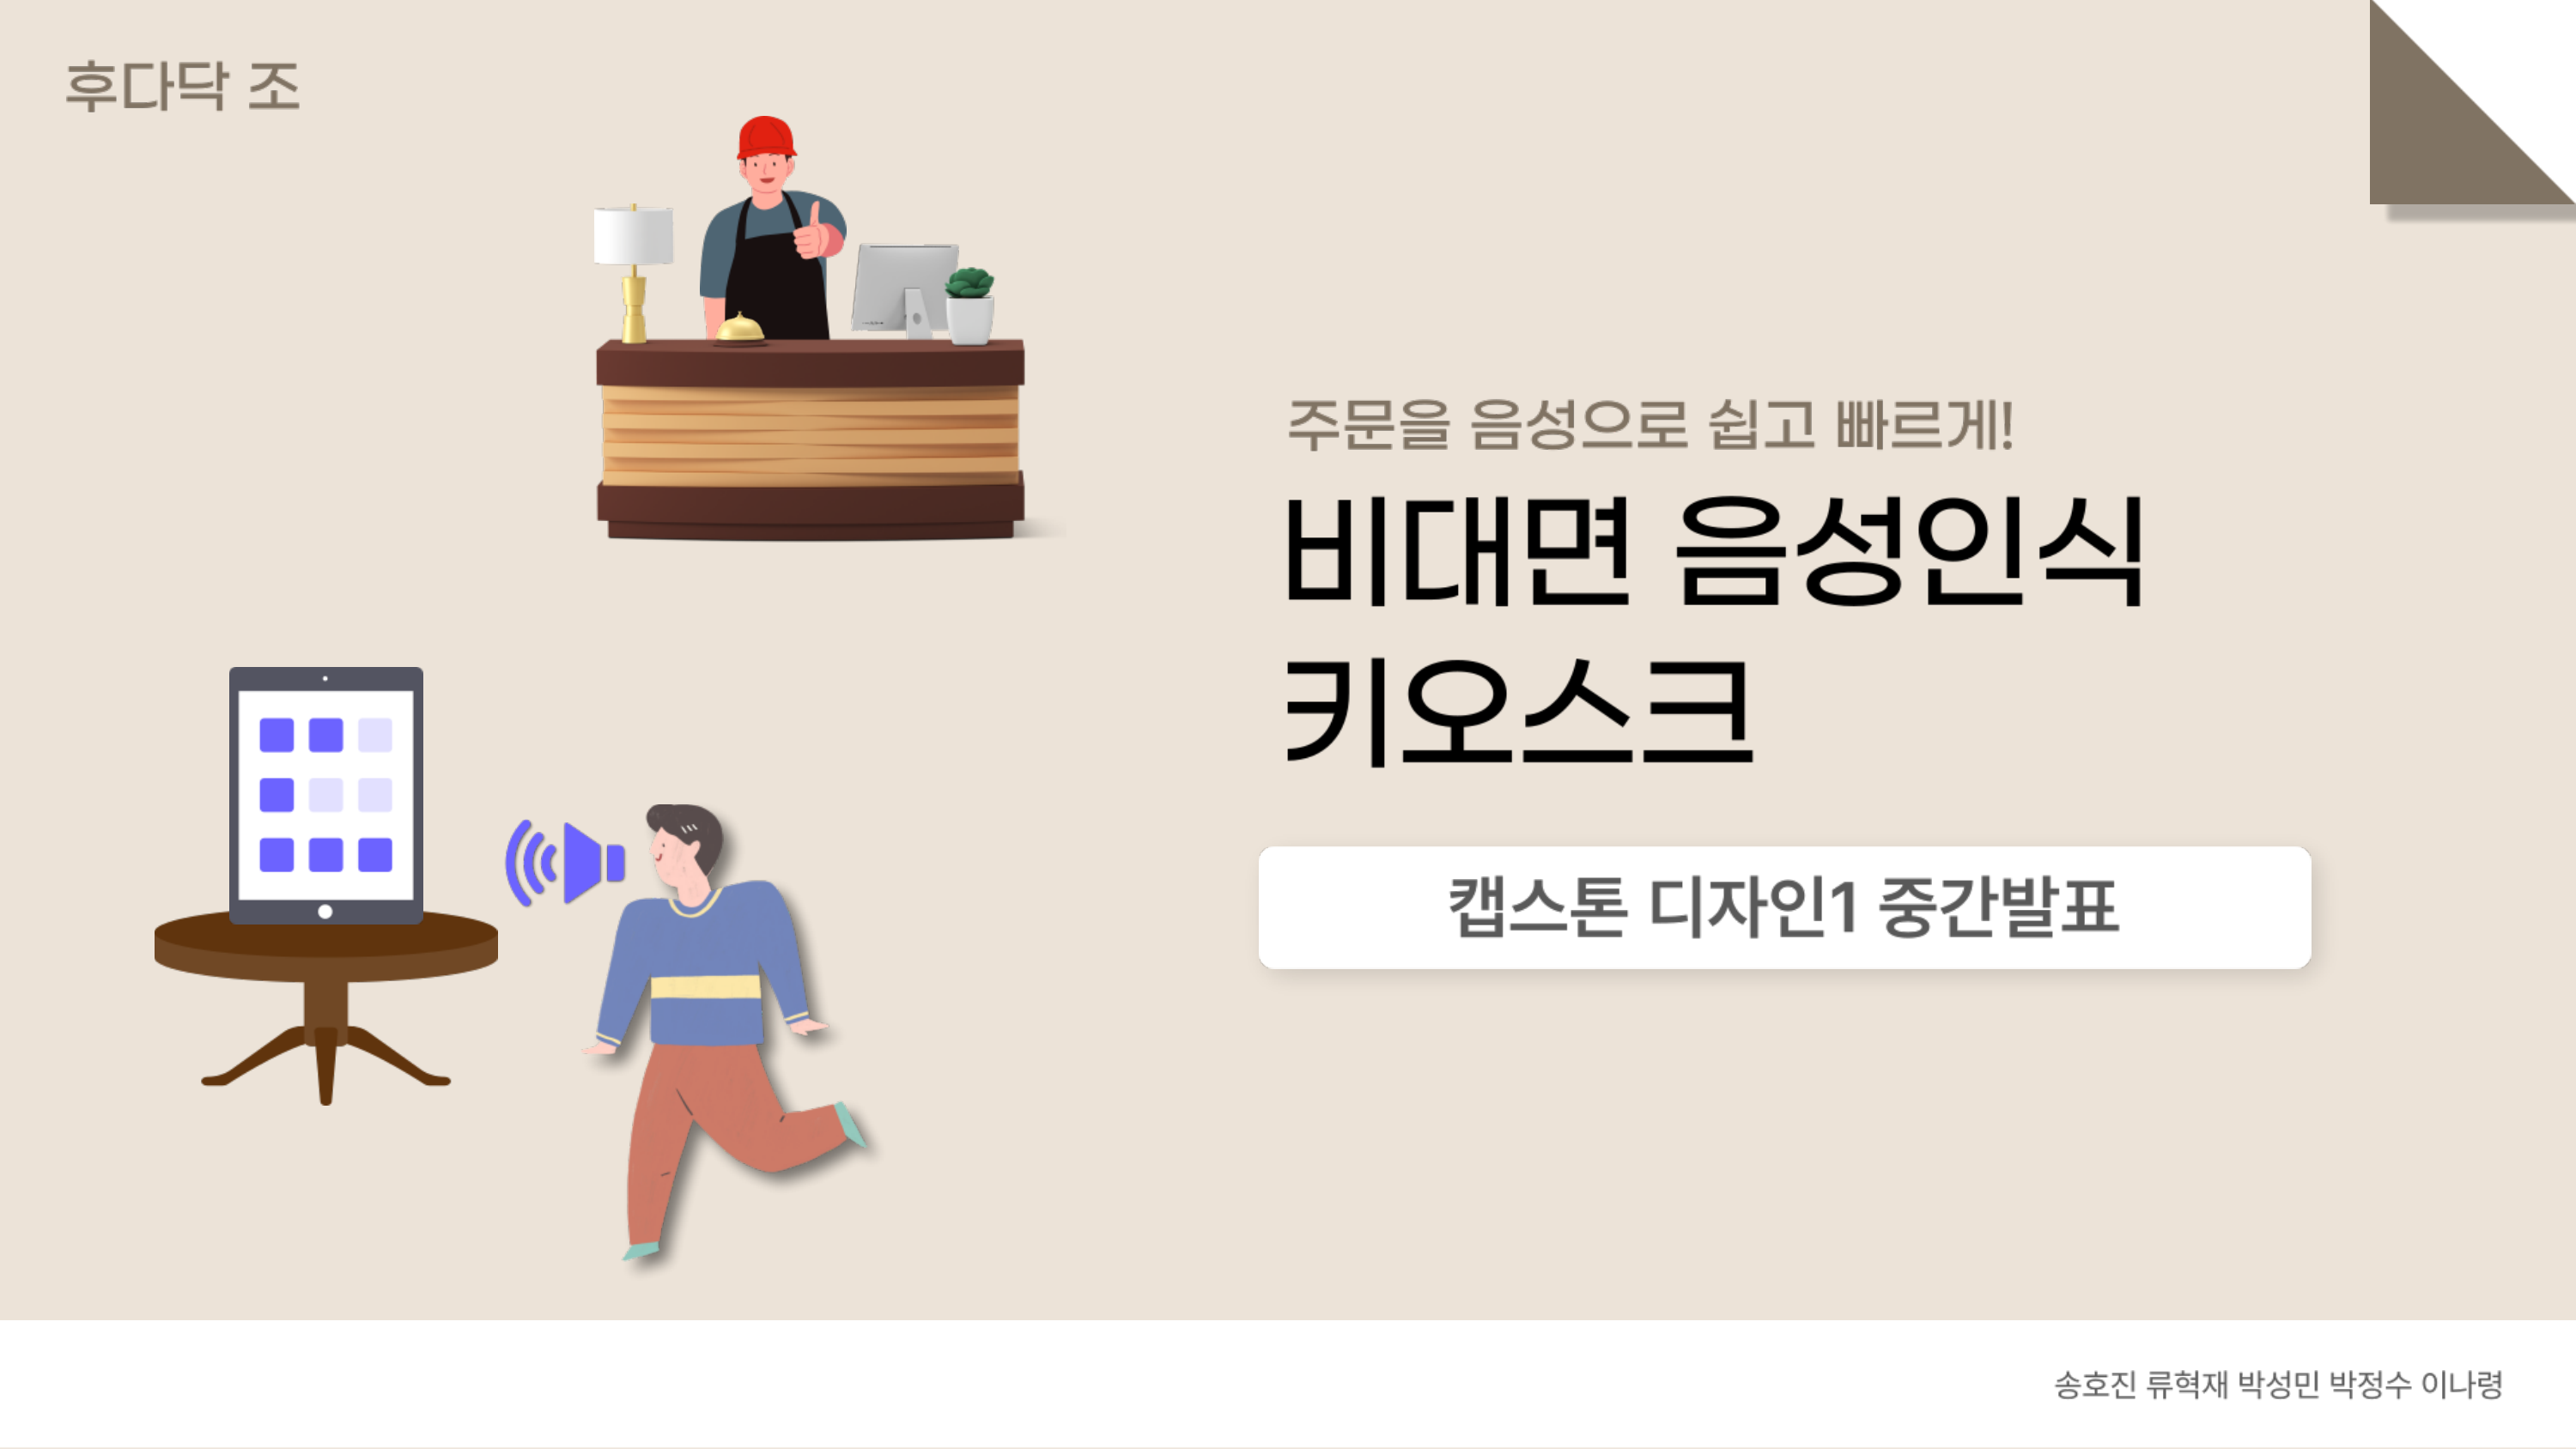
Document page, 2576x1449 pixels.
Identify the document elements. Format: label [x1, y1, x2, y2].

picture [56, 43, 329, 139]
text_box [699, 115, 848, 202]
picture [434, 382, 2576, 1320]
text_box [155, 907, 498, 1106]
text_box [2370, 0, 2576, 204]
text_box [229, 667, 423, 925]
text_box [497, 819, 628, 907]
text_box [2151, 846, 2312, 969]
text_box [594, 203, 1066, 543]
picture [2285, 0, 2576, 324]
picture [1447, 1356, 2516, 1414]
text_box [0, 1320, 2576, 1449]
text_box [1259, 846, 1267, 969]
text_box [580, 804, 868, 1262]
